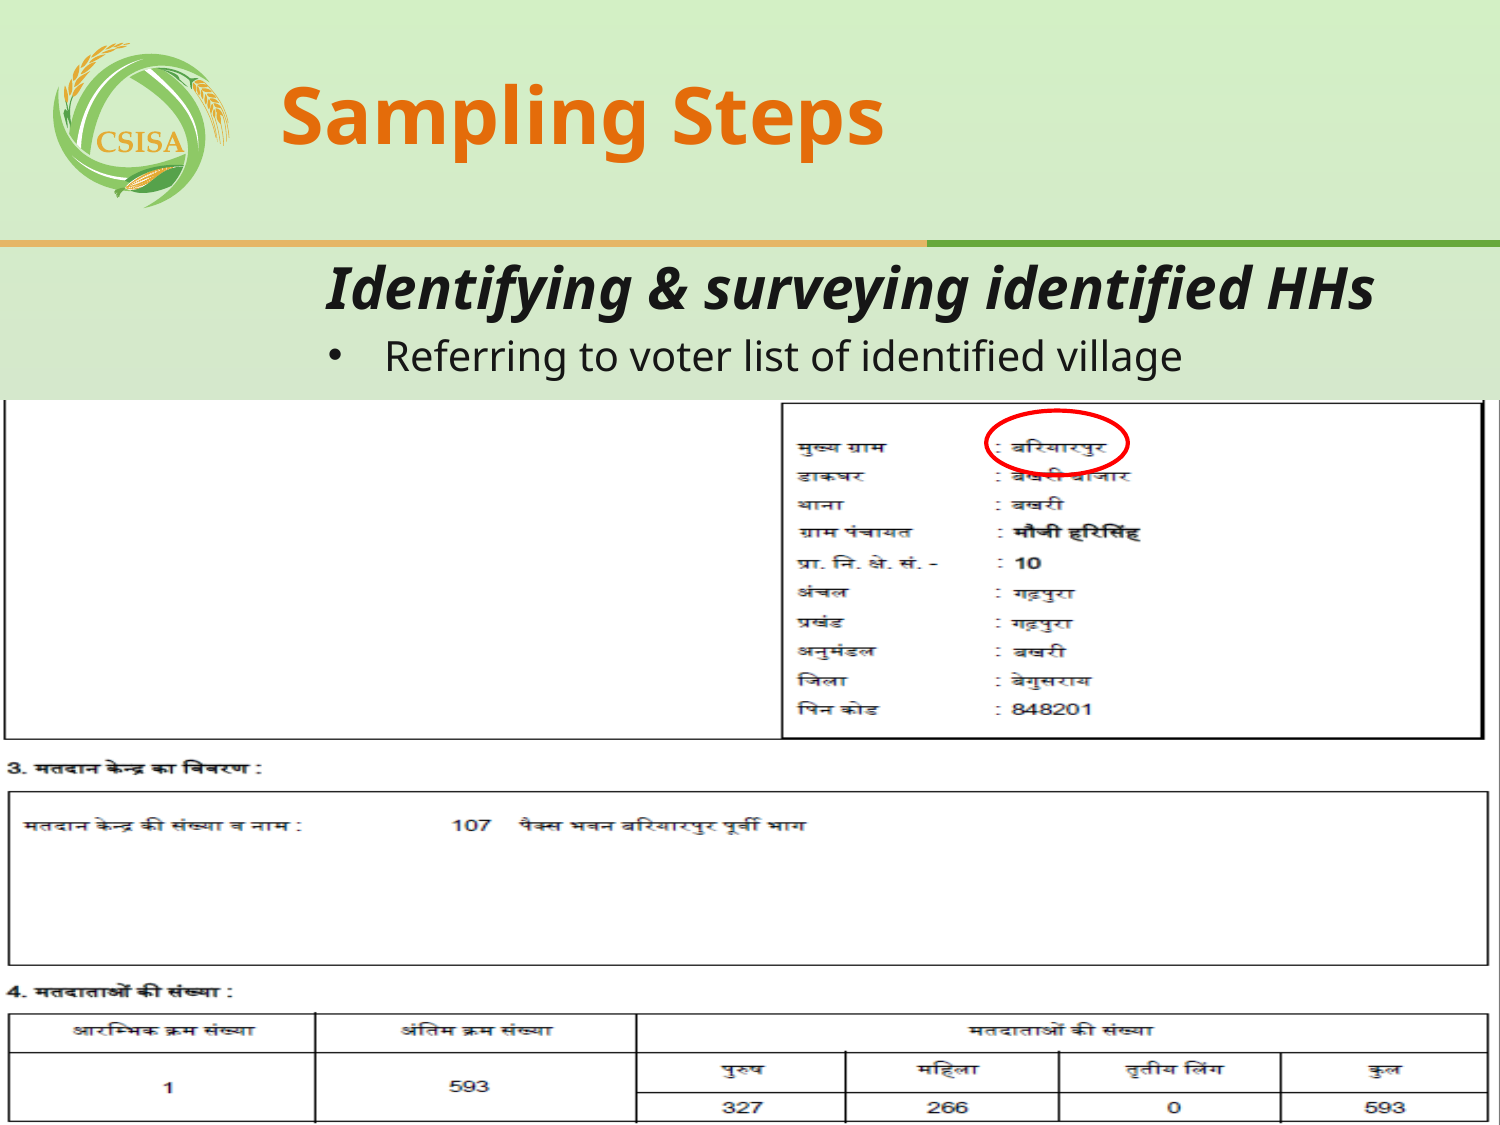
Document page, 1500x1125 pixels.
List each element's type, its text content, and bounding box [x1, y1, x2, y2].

picture [0, 399, 1500, 1125]
list Identifying & surveying identified HHs Referring to voter list of identified village [312, 243, 1423, 398]
title Sampling Steps [265, 19, 1409, 207]
